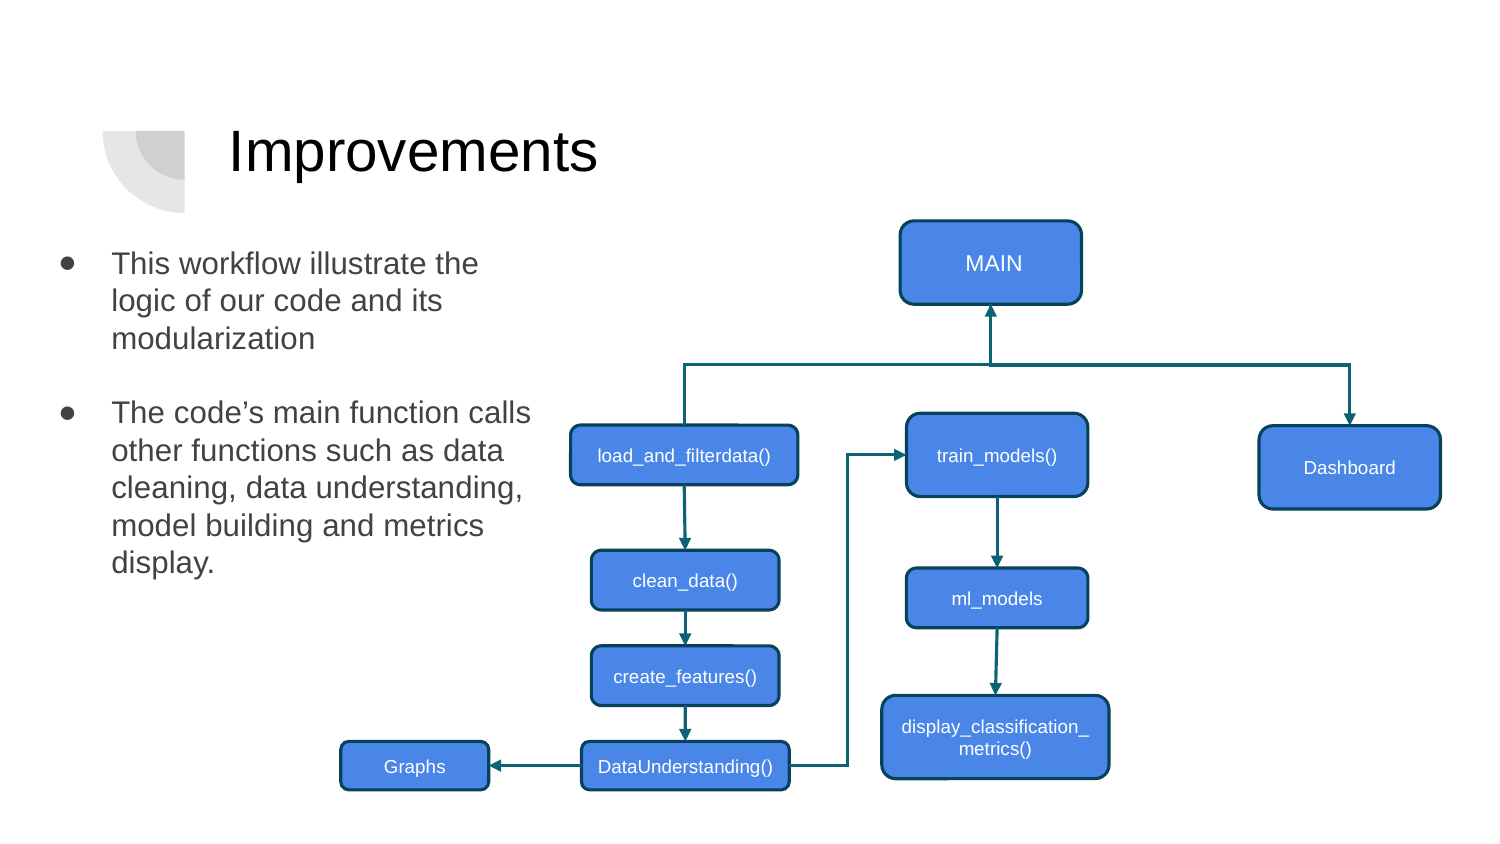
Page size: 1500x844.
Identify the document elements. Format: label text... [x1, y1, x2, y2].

text_box display_classification_metrics() [885, 695, 1110, 779]
text_box Dashboard [1259, 425, 1441, 510]
text_box This workflow illustrate the logic of our code and its modularization The code’s main function calls other functions such as data cleaning, data understanding, model building and metrics display. [25, 237, 551, 586]
title Improvements [213, 98, 1368, 263]
text_box DataUnderstanding() [581, 741, 790, 790]
text_box train_models() [906, 413, 1088, 497]
text_box clean_data() [591, 550, 780, 610]
text_box ml_models [910, 567, 1088, 628]
text_box load_and_filterdata() [570, 425, 771, 485]
text_box create_features() [591, 645, 780, 706]
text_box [1109, 185, 1232, 545]
text_box MAIN [904, 220, 1082, 305]
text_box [776, 211, 899, 519]
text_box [788, 454, 907, 766]
text_box Graphs [340, 741, 489, 790]
